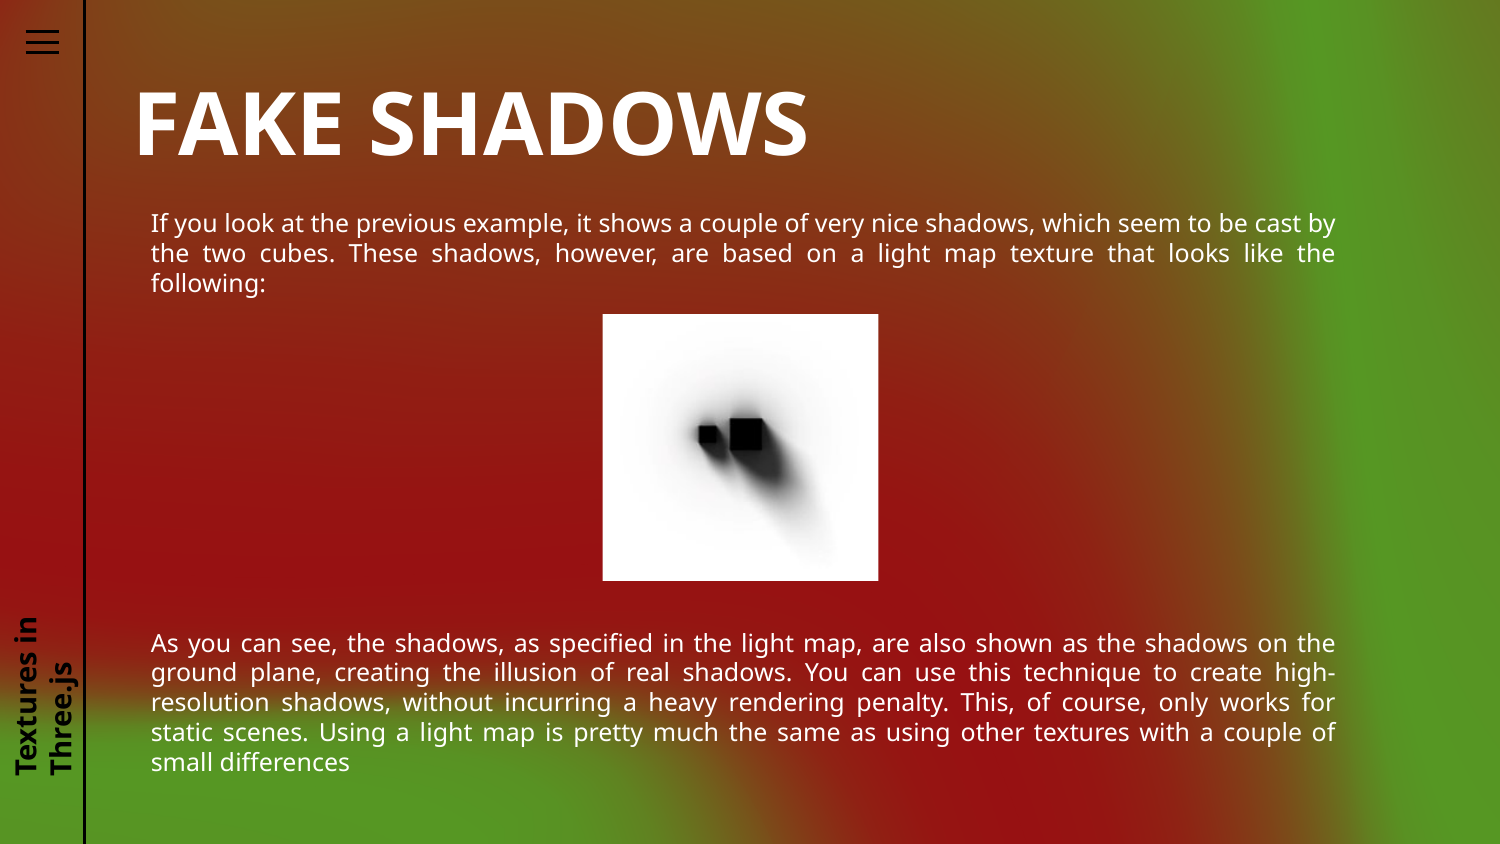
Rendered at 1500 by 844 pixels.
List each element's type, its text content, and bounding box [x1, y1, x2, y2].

title FAKE SHADOWS [116, 72, 1383, 167]
subtitle If you look at the previous example, it shows a couple of very nice shadows, which seem to be cast by the two cubes. These shadows, however, are based on a light map texture that looks like the following: As you can see, the shadows, as specified in the light map, are also shown as the shadows on the ground plane, creating the illusion of real shadows. You can use this technique to create high-resolution shadows, without incurring a heavy rendering penalty. This, of course, only works for static scenes. Using a light map is pretty much the same as using other textures with a couple of small differences [116, 192, 1353, 800]
picture [0, 0, 83, 844]
picture [86, 0, 1500, 844]
